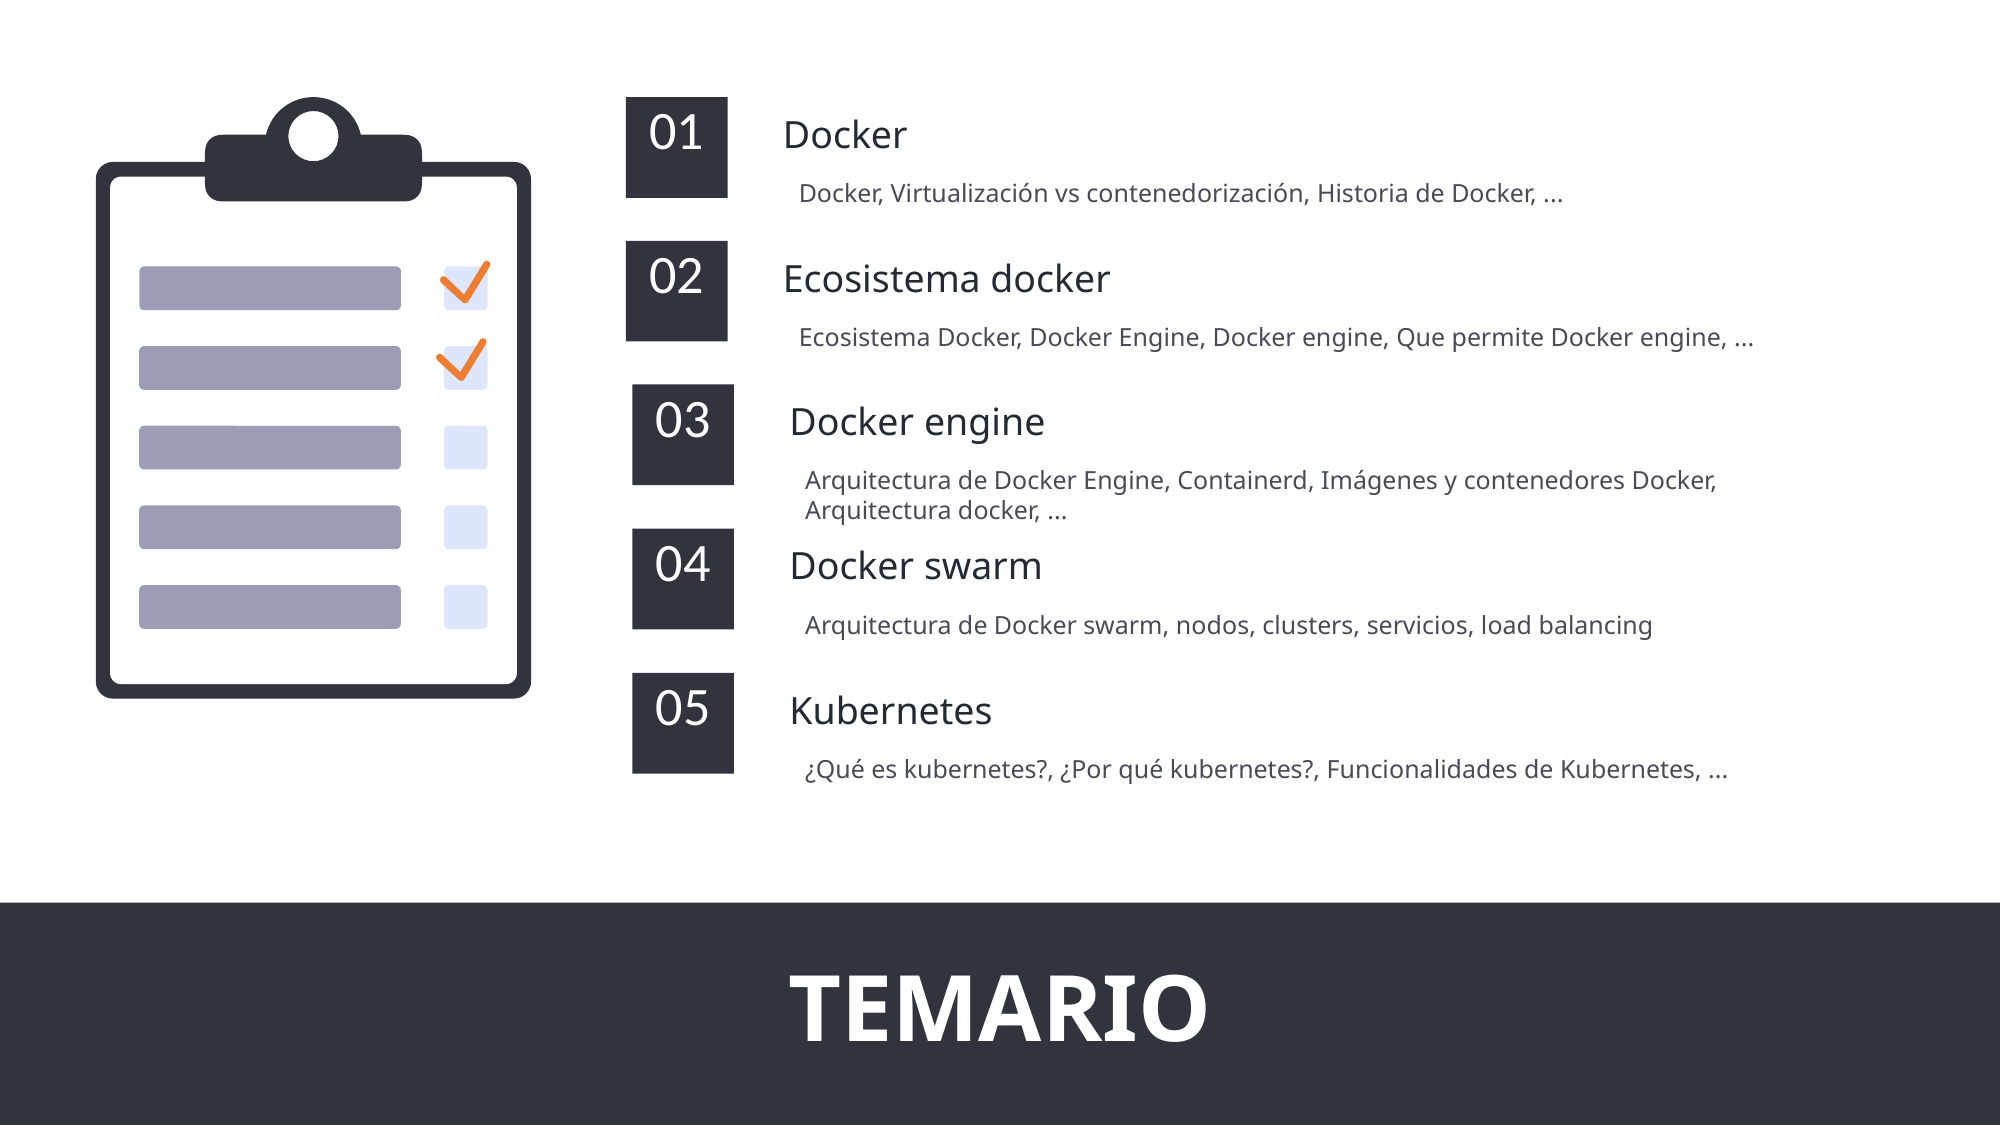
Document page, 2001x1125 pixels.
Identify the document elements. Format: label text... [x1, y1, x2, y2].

list 02 [625, 240, 728, 342]
list 04 [632, 528, 734, 630]
list Ecosistema Docker, Docker Engine, Docker engine, Que permite Docker engine, ... [783, 313, 1863, 379]
list Docker [767, 108, 1884, 167]
list Kubernetes [774, 684, 1890, 742]
list ¿Qué es kubernetes?, ¿Por qué kubernetes?, Funcionalidades de Kubernetes, ... [790, 745, 1869, 811]
list Docker, Virtualización vs contenedorización, Historia de Docker, ... [783, 170, 1863, 236]
list Ecosistema docker [767, 252, 1884, 310]
list Arquitectura de Docker swarm, nodos, clusters, servicios, load balancing [790, 601, 1869, 667]
list 03 [632, 384, 734, 486]
list Docker swarm [774, 540, 1890, 598]
list 05 [632, 672, 734, 774]
list 01 [625, 97, 728, 198]
title TEMARIO [137, 902, 1863, 1121]
list Docker engine [774, 395, 1890, 454]
list Arquitectura de Docker Engine, Containerd, Imágenes y contenedores Docker, Arquitectura docker, ... [790, 457, 1869, 523]
